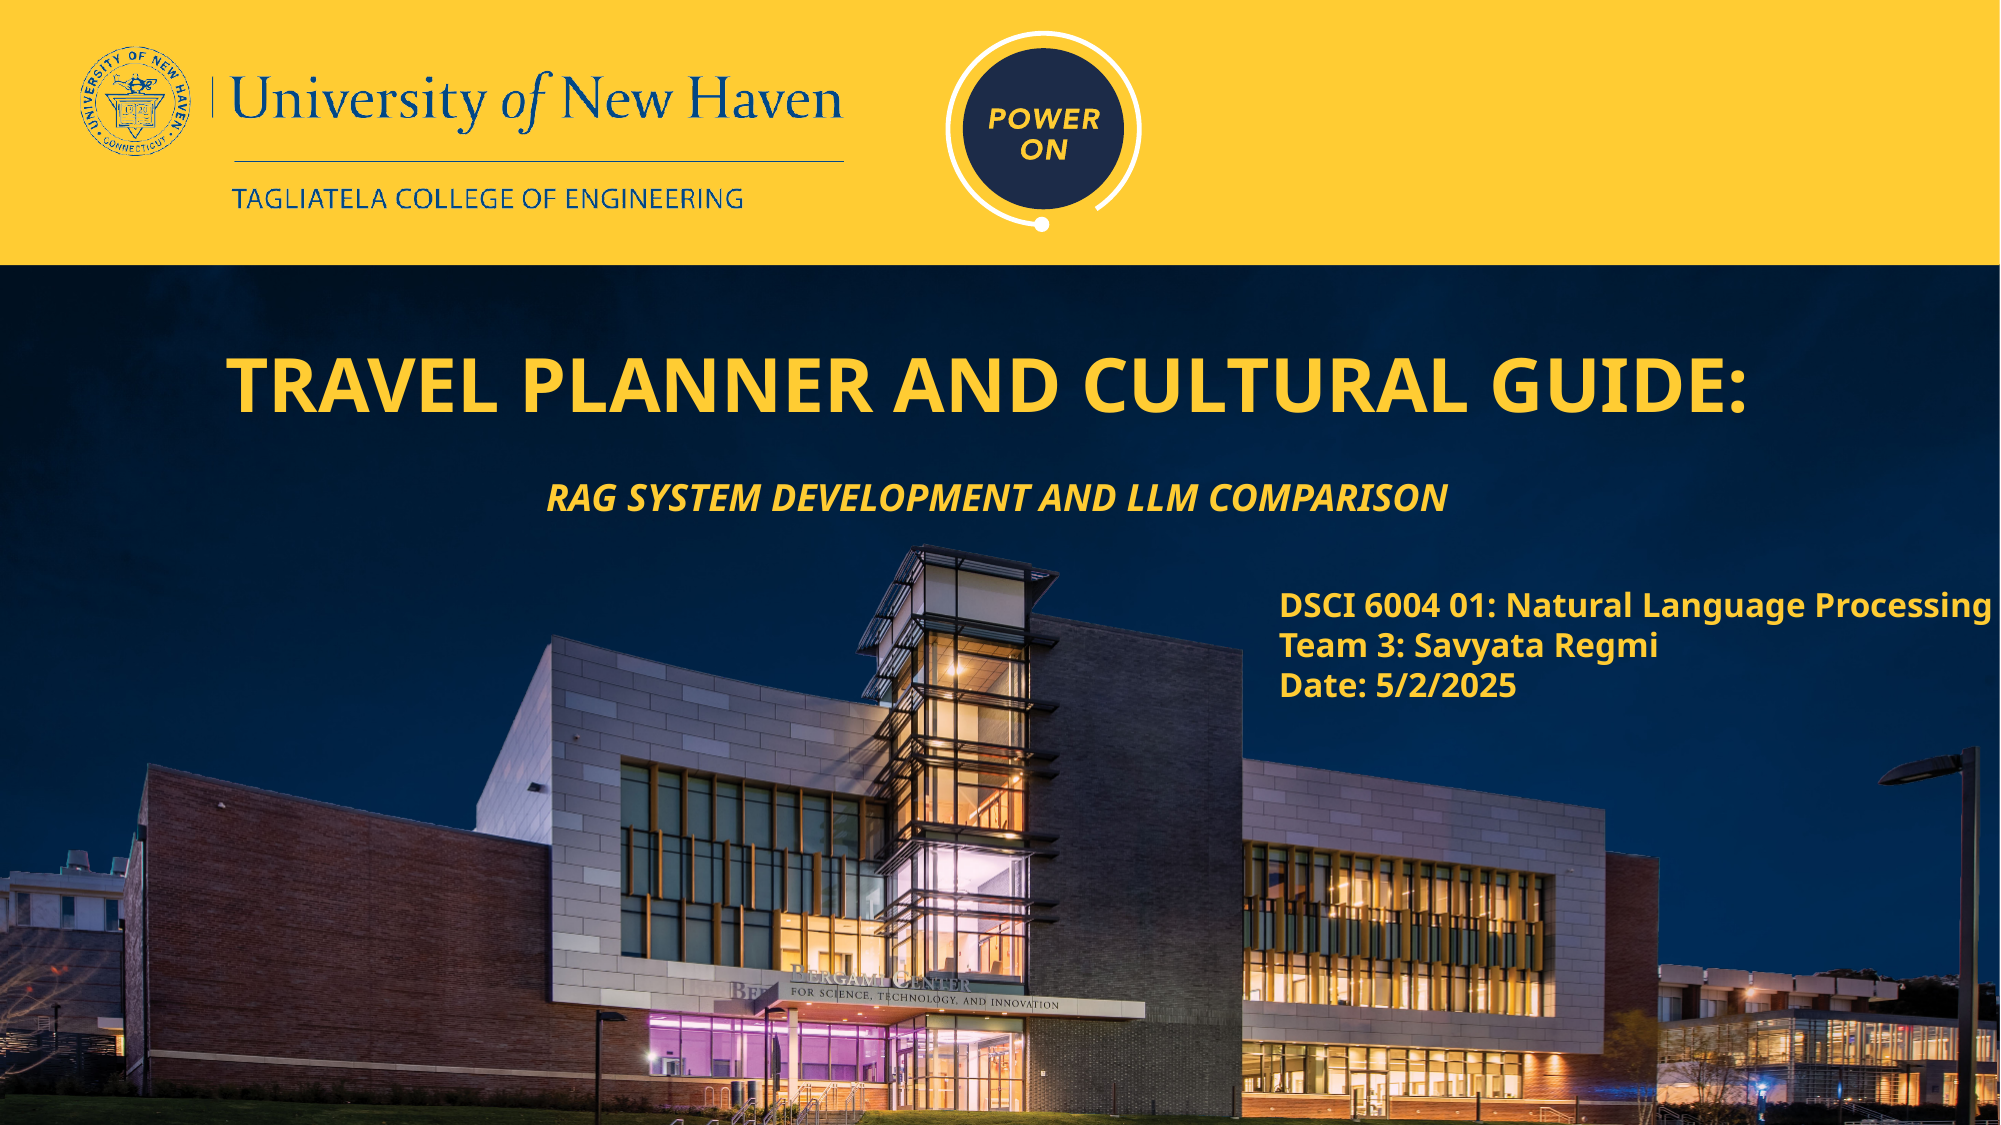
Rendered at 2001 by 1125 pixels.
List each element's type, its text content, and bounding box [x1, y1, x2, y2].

subtitle DSCI 6004 01: Natural Language Processing Team 3: Savyata Regmi Date: 5/2/2025 [1279, 584, 2000, 717]
picture [0, 266, 2000, 1125]
picture [66, 33, 858, 222]
title Travel Planner and Cultural Guide: RAG System Development and LLM Comparison [95, 335, 1900, 600]
